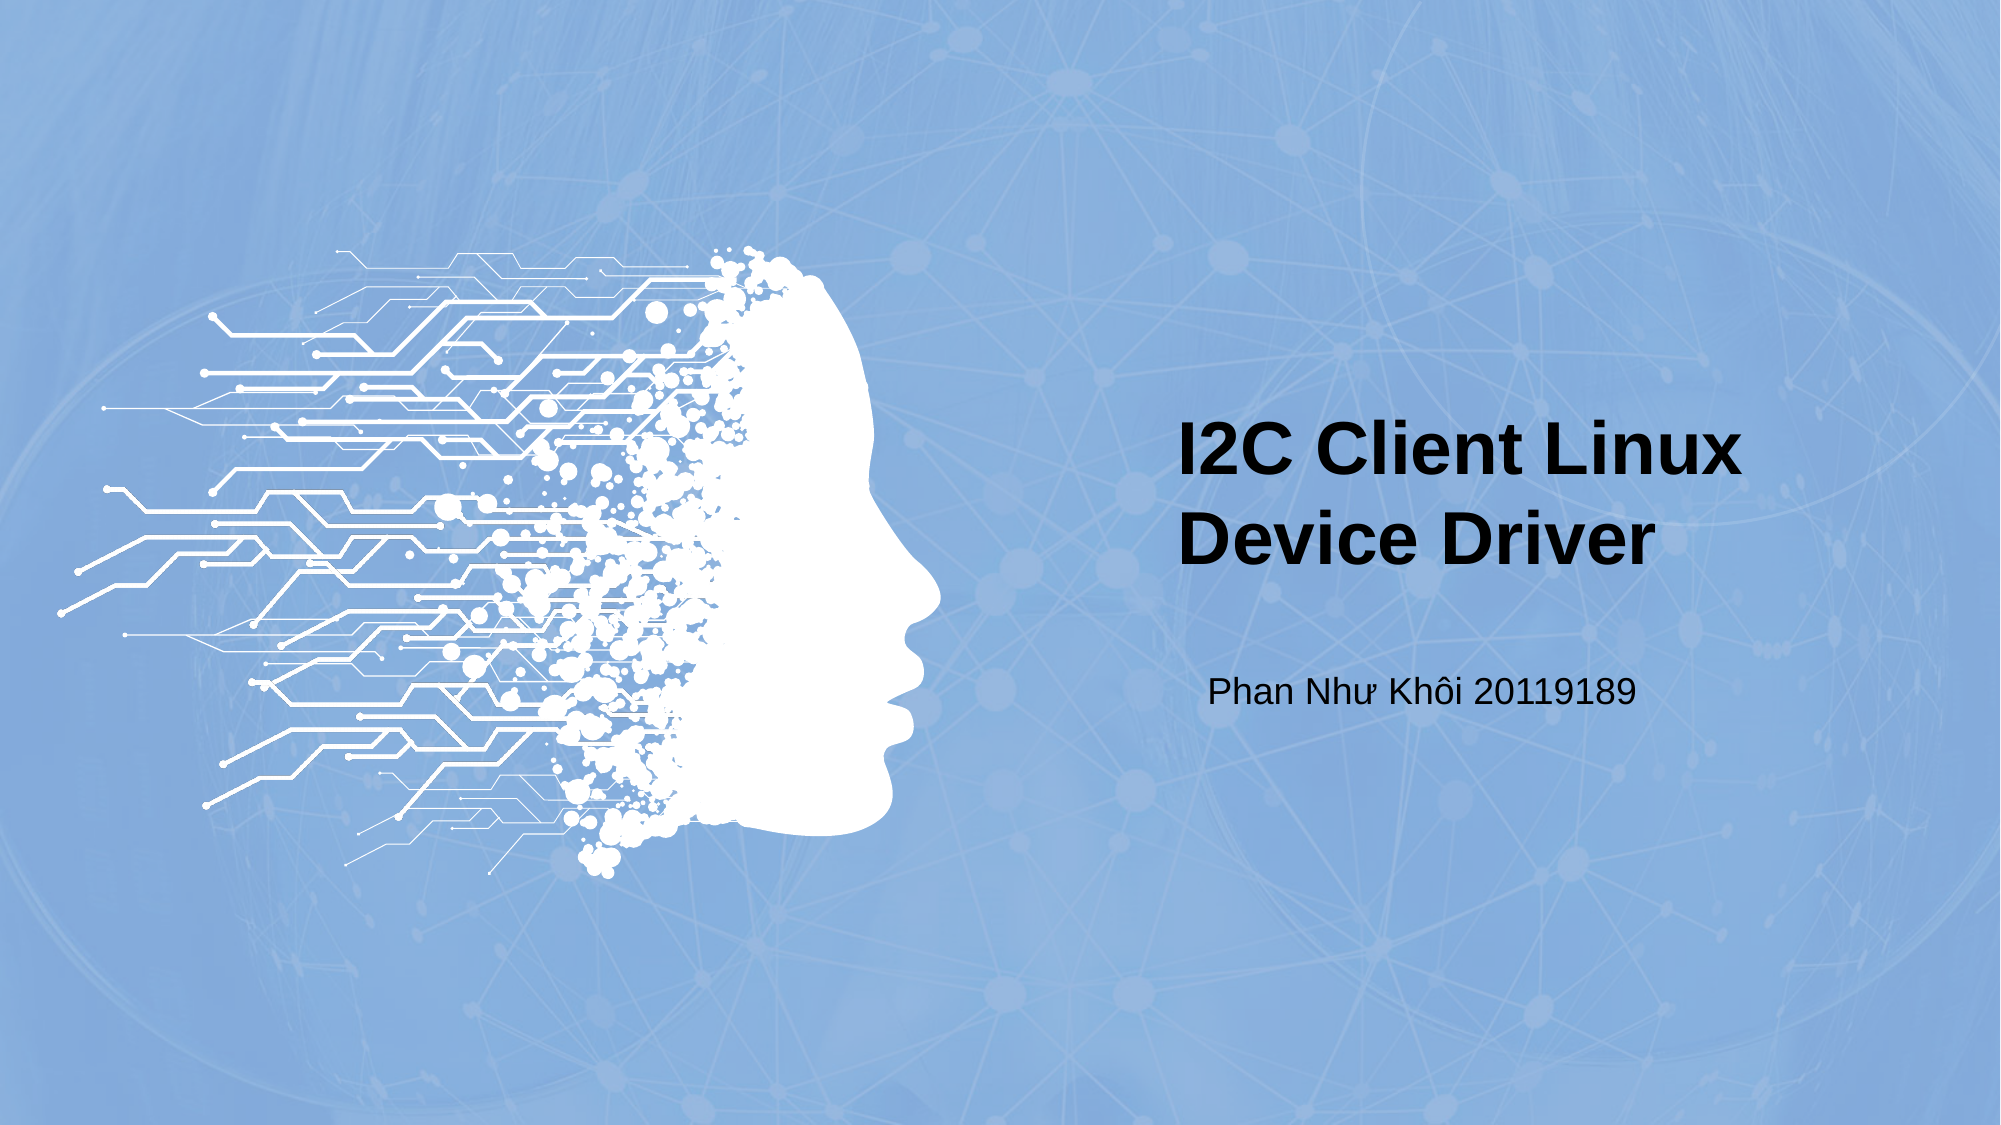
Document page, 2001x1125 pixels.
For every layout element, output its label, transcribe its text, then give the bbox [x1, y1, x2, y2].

text_box I2C Client Linux Device Driver [1163, 392, 2000, 588]
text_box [55, 245, 940, 880]
text_box Phan Như Khôi 20119189 [1192, 659, 2000, 720]
